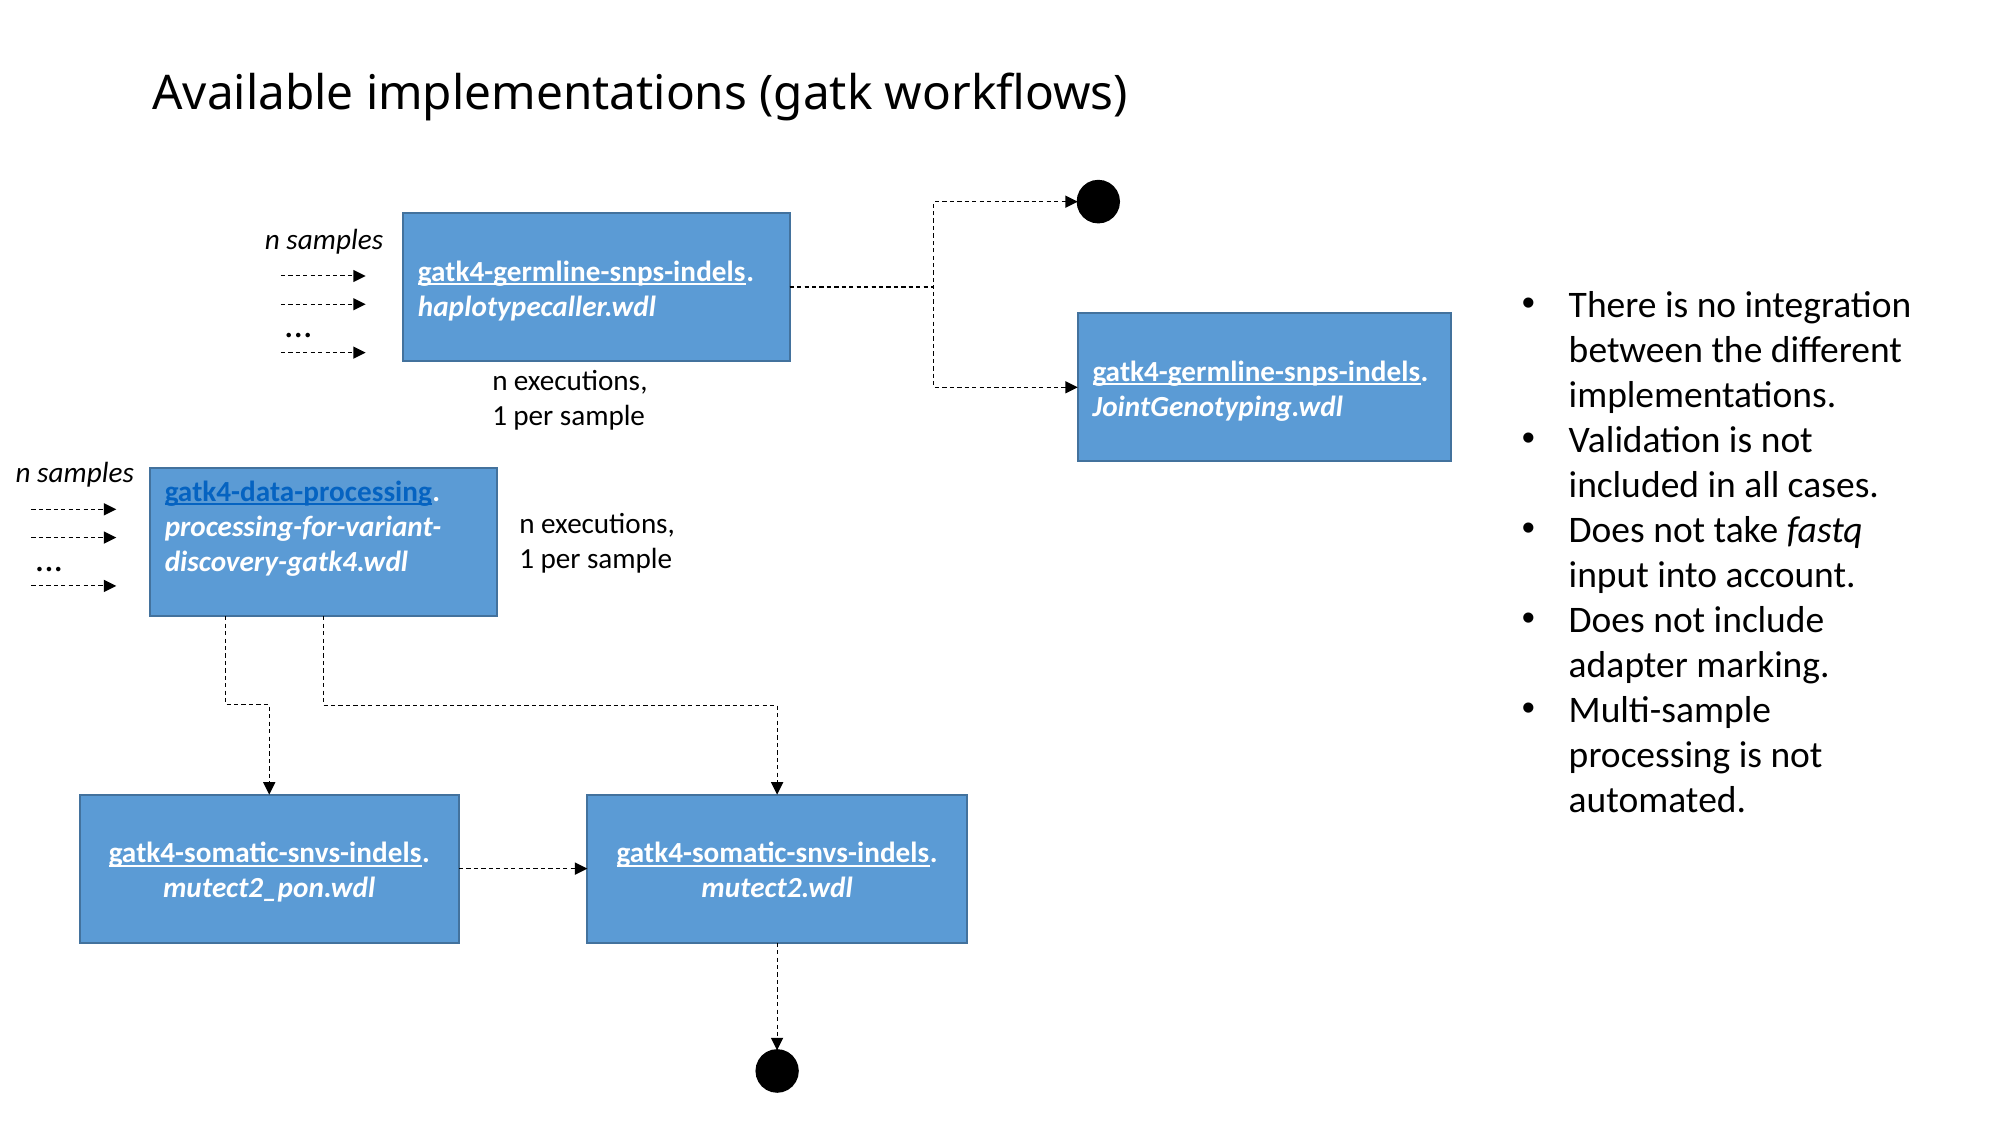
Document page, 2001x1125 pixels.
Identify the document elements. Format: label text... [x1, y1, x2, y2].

text_box n executions, 1 per sample [591, 496, 697, 582]
text_box ... [20, 526, 79, 587]
text_box n samples [0, 446, 150, 496]
title Available implementations (gatk workflows) [137, 59, 1863, 129]
text_box [1076, 179, 1121, 224]
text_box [789, 201, 1078, 287]
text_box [158, 683, 337, 728]
text_box gatk4-data-processing. processing-for-variant-discovery-gatk4.wdl [149, 467, 412, 617]
text_box n executions, 1 per sample [477, 353, 812, 439]
text_box gatk4-somatic-snvs-indels. mutect2_pon.wdl [79, 794, 412, 944]
text_box gatk4-germline-snps-indels. JointGenotyping.wdl [1077, 312, 1452, 462]
text_box gatk4-germline-snps-indels. haplotypecaller.wdl [402, 212, 789, 362]
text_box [789, 287, 1078, 388]
text_box ... [269, 293, 328, 353]
text_box n samples [250, 212, 399, 263]
text_box gatk4-somatic-snvs-indels. mutect2.wdl [591, 794, 968, 944]
text_box There is no integration between the different implementations. Validation is not included in all cases. Does not take fastq input into account. Does not include adapter marking. Multi-sample processing is not automated. [1507, 272, 1944, 828]
text_box [755, 1049, 799, 1093]
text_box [412, 429, 591, 981]
